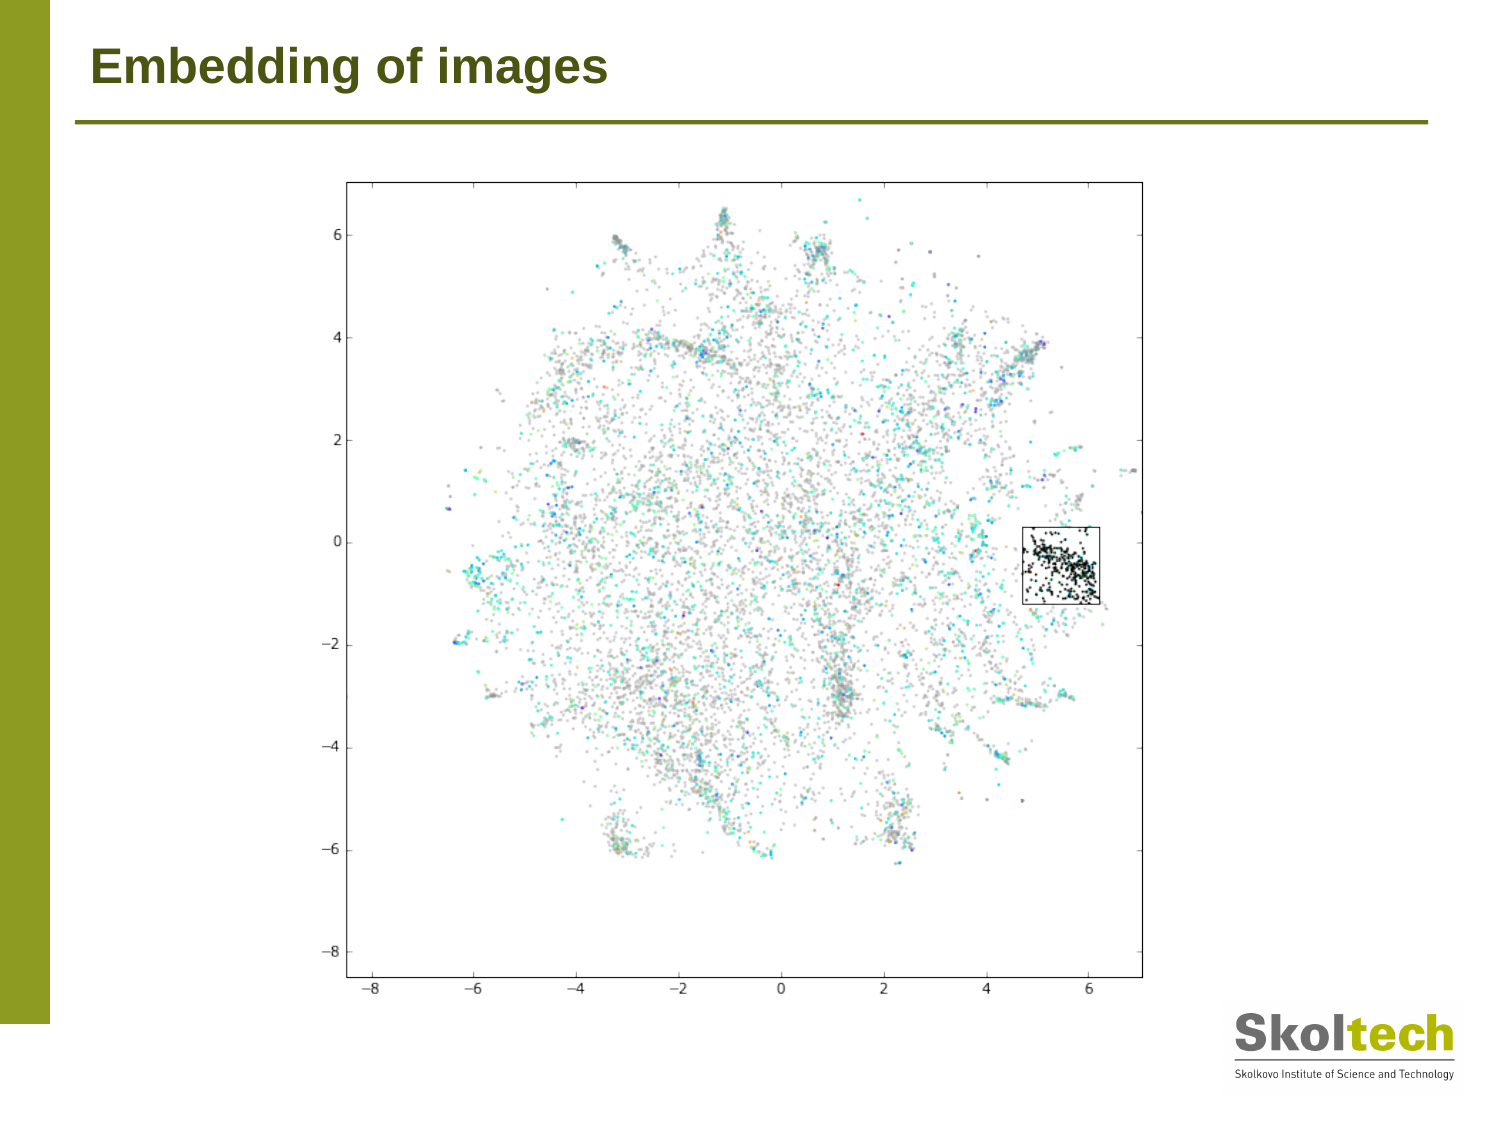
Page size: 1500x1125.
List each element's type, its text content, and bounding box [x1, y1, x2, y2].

text_box Embedding of images [74, 5, 1425, 122]
picture [312, 172, 1152, 1008]
picture [1222, 998, 1470, 1096]
